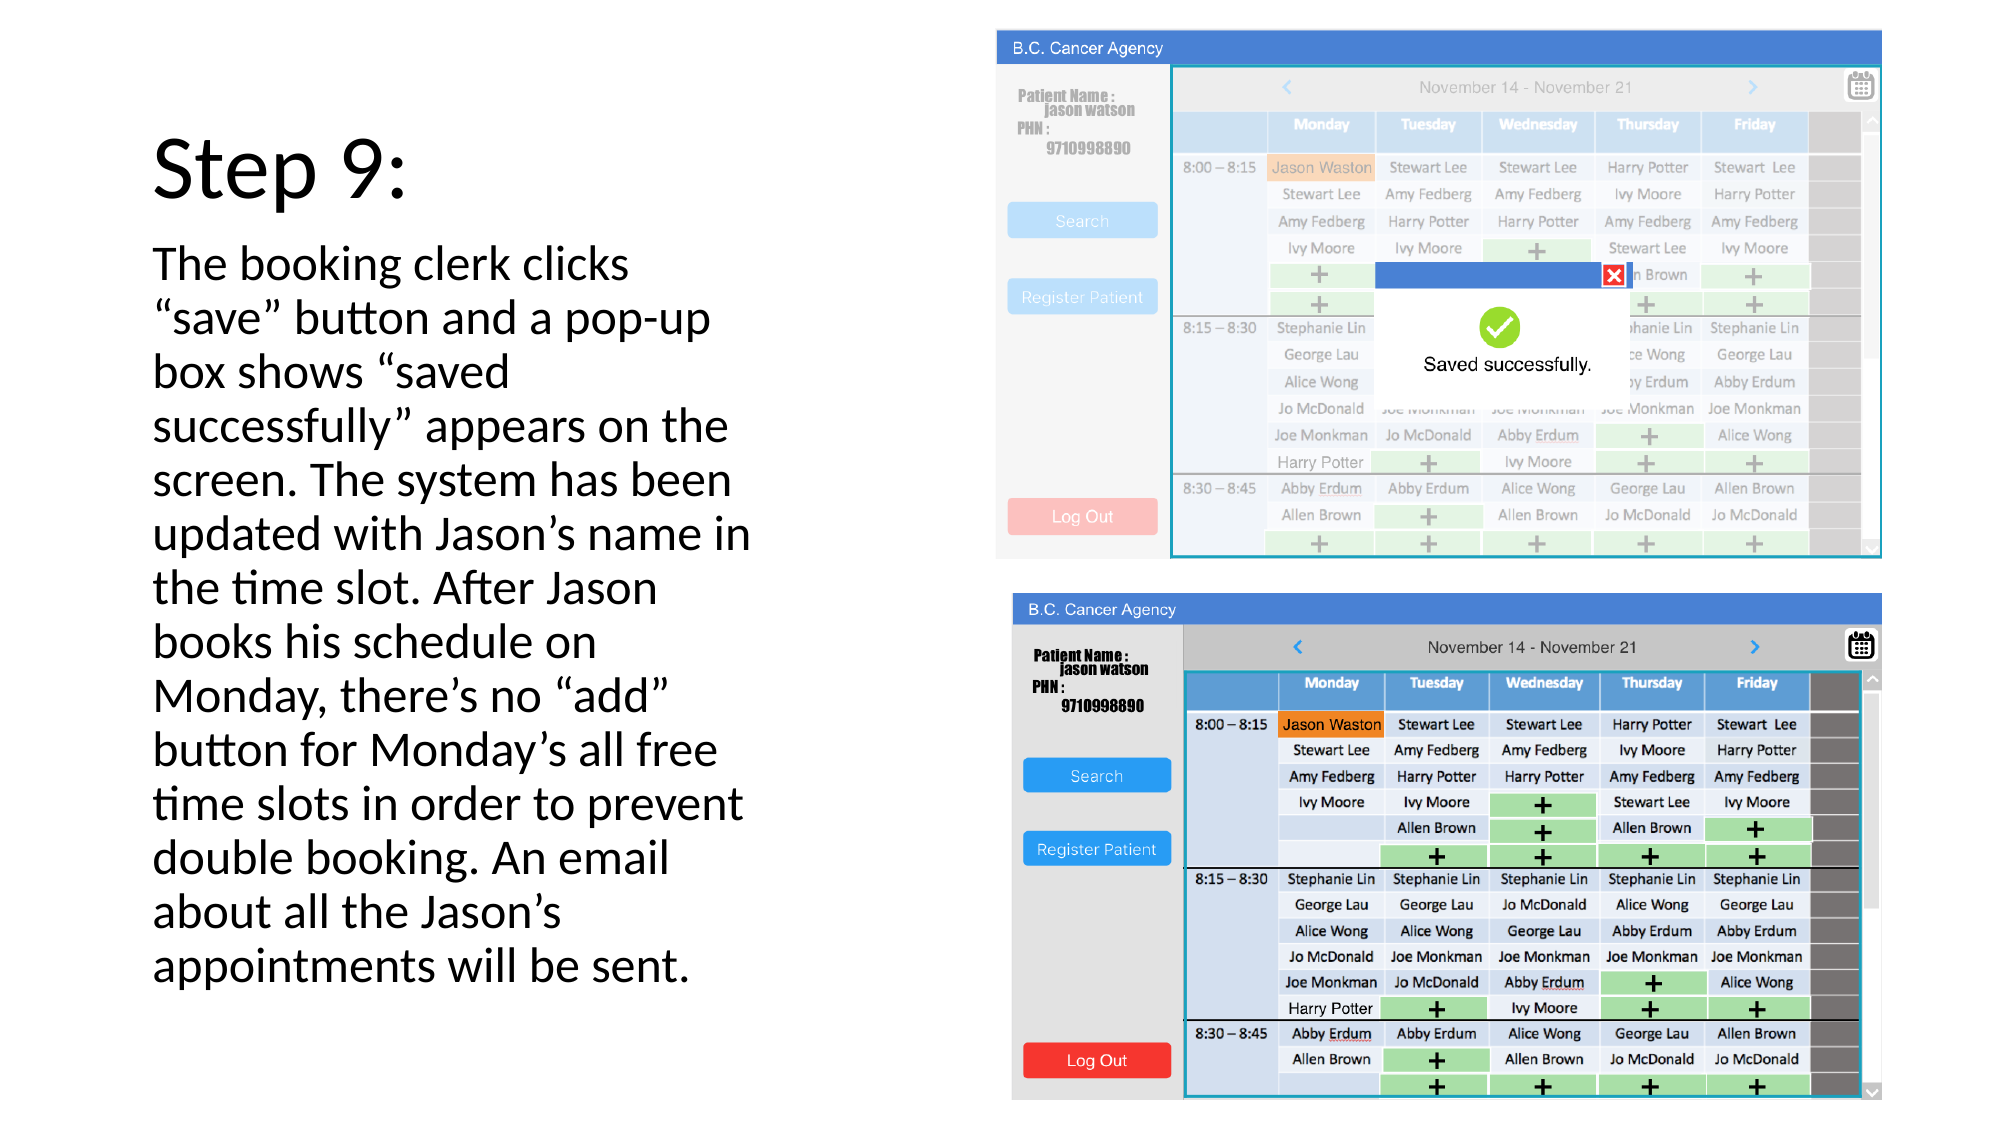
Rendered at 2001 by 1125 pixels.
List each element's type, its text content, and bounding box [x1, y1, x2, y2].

list The booking clerk clicks “save” button and a pop-up box shows “saved successfully” appears on the screen. The system has been updated with Jason’s name in the time slot. After Jason books his schedule on Monday, there’s no “add” button for Monday’s all free time slots in order to prevent double booking. An email about all the Jason’s appointments will be sent. [137, 222, 778, 937]
picture [1011, 593, 1882, 1100]
picture [995, 28, 1882, 559]
title Step 9: [137, 59, 990, 278]
